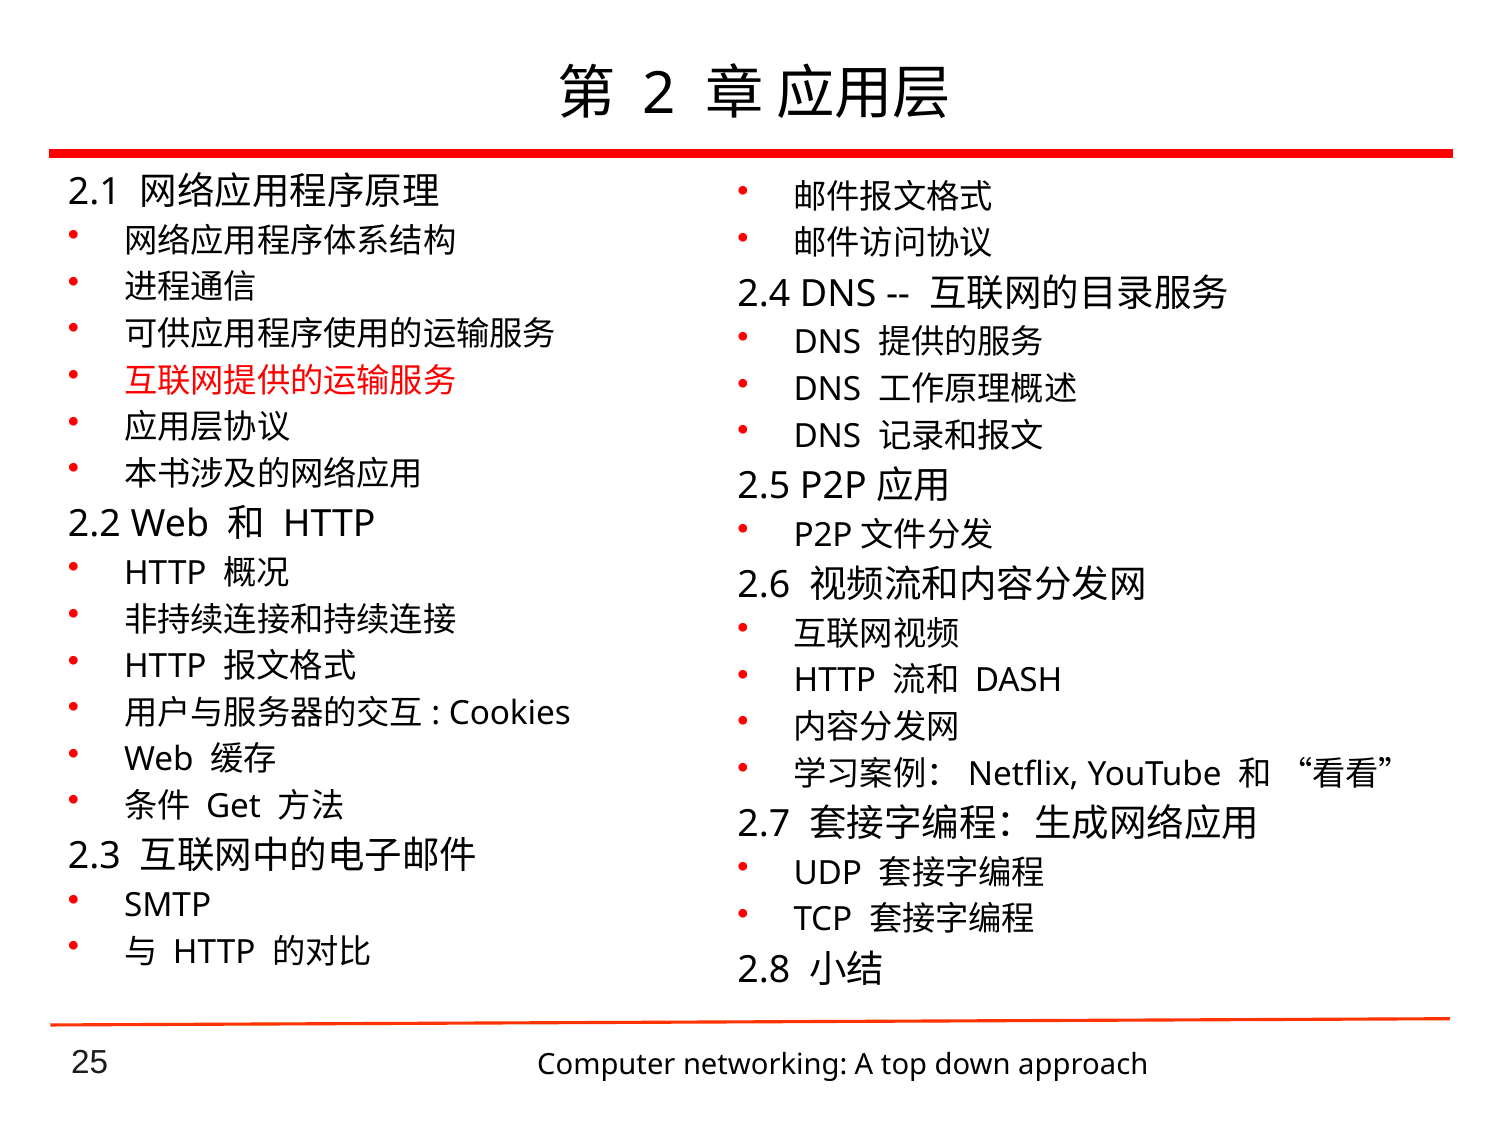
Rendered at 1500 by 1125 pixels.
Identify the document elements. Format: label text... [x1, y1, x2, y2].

list 2.1 网络应用程序原理 网络应用程序体系结构 进程通信 可供应用程序使用的运输服务 互联网提供的运输服务 应用层协议 本书涉及的网络应用 2.2 Web 和 HTTP HTTP 概况 非持续连接和持续连接 HTTP 报文格式 用户与服务器的交互: Cookies Web 缓存 条件 Get 方法 2.3 互联网中的电子邮件 SMTP 与 HTTP 的对比 [52, 159, 738, 1013]
list 邮件报文格式 邮件访问协议 2.4 DNS -- 互联网的目录服务 DNS 提供的服务 DNS 工作原理概述 DNS 记录和报文 2.5 P2P应用 P2P文件分发 2.6 视频流和内容分发网 互联网视频 HTTP 流和 DASH 内容分发网 学习案例：Netflix, YouTube 和 “看看” 2.7 套接字编程：生成网络应用 UDP 套接字编程 TCP 套接字编程 2.8 小结 [722, 167, 1450, 1013]
title 第 2 章 应用层 [52, 37, 1457, 143]
footer Computer networking: A top down approach [505, 1037, 1181, 1089]
